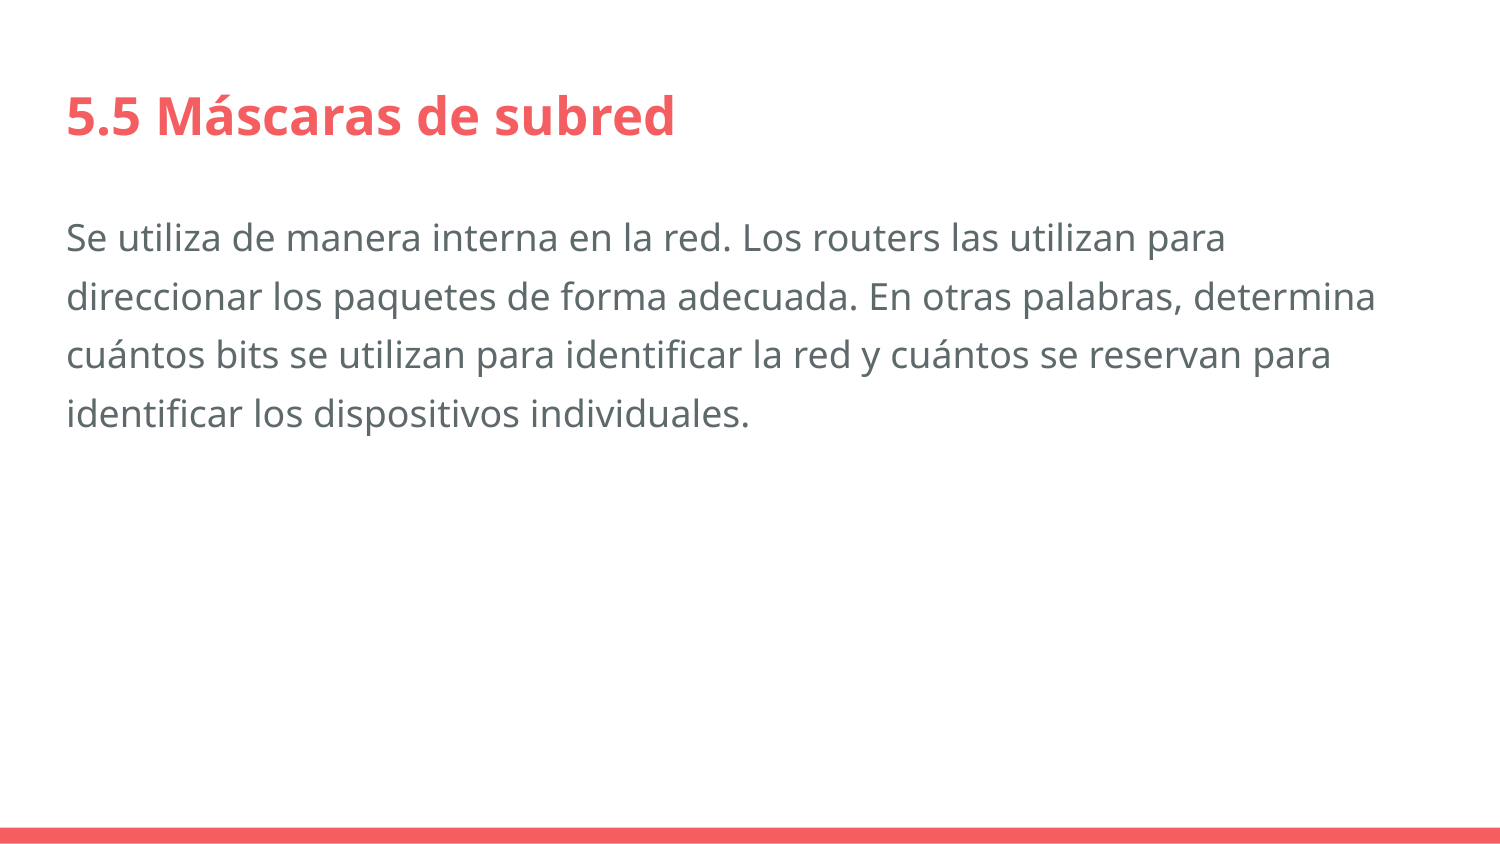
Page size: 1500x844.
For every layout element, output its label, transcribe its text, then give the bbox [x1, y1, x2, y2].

list Se utiliza de manera interna en la red. Los routers las utilizan para direccionar los paquetes de forma adecuada. En otras palabras, determina cuántos bits se utilizan para identificar la red y cuántos se reservan para identificar los dispositivos individuales. [51, 189, 1449, 750]
title 5.5 Máscaras de subred [51, 64, 1449, 167]
